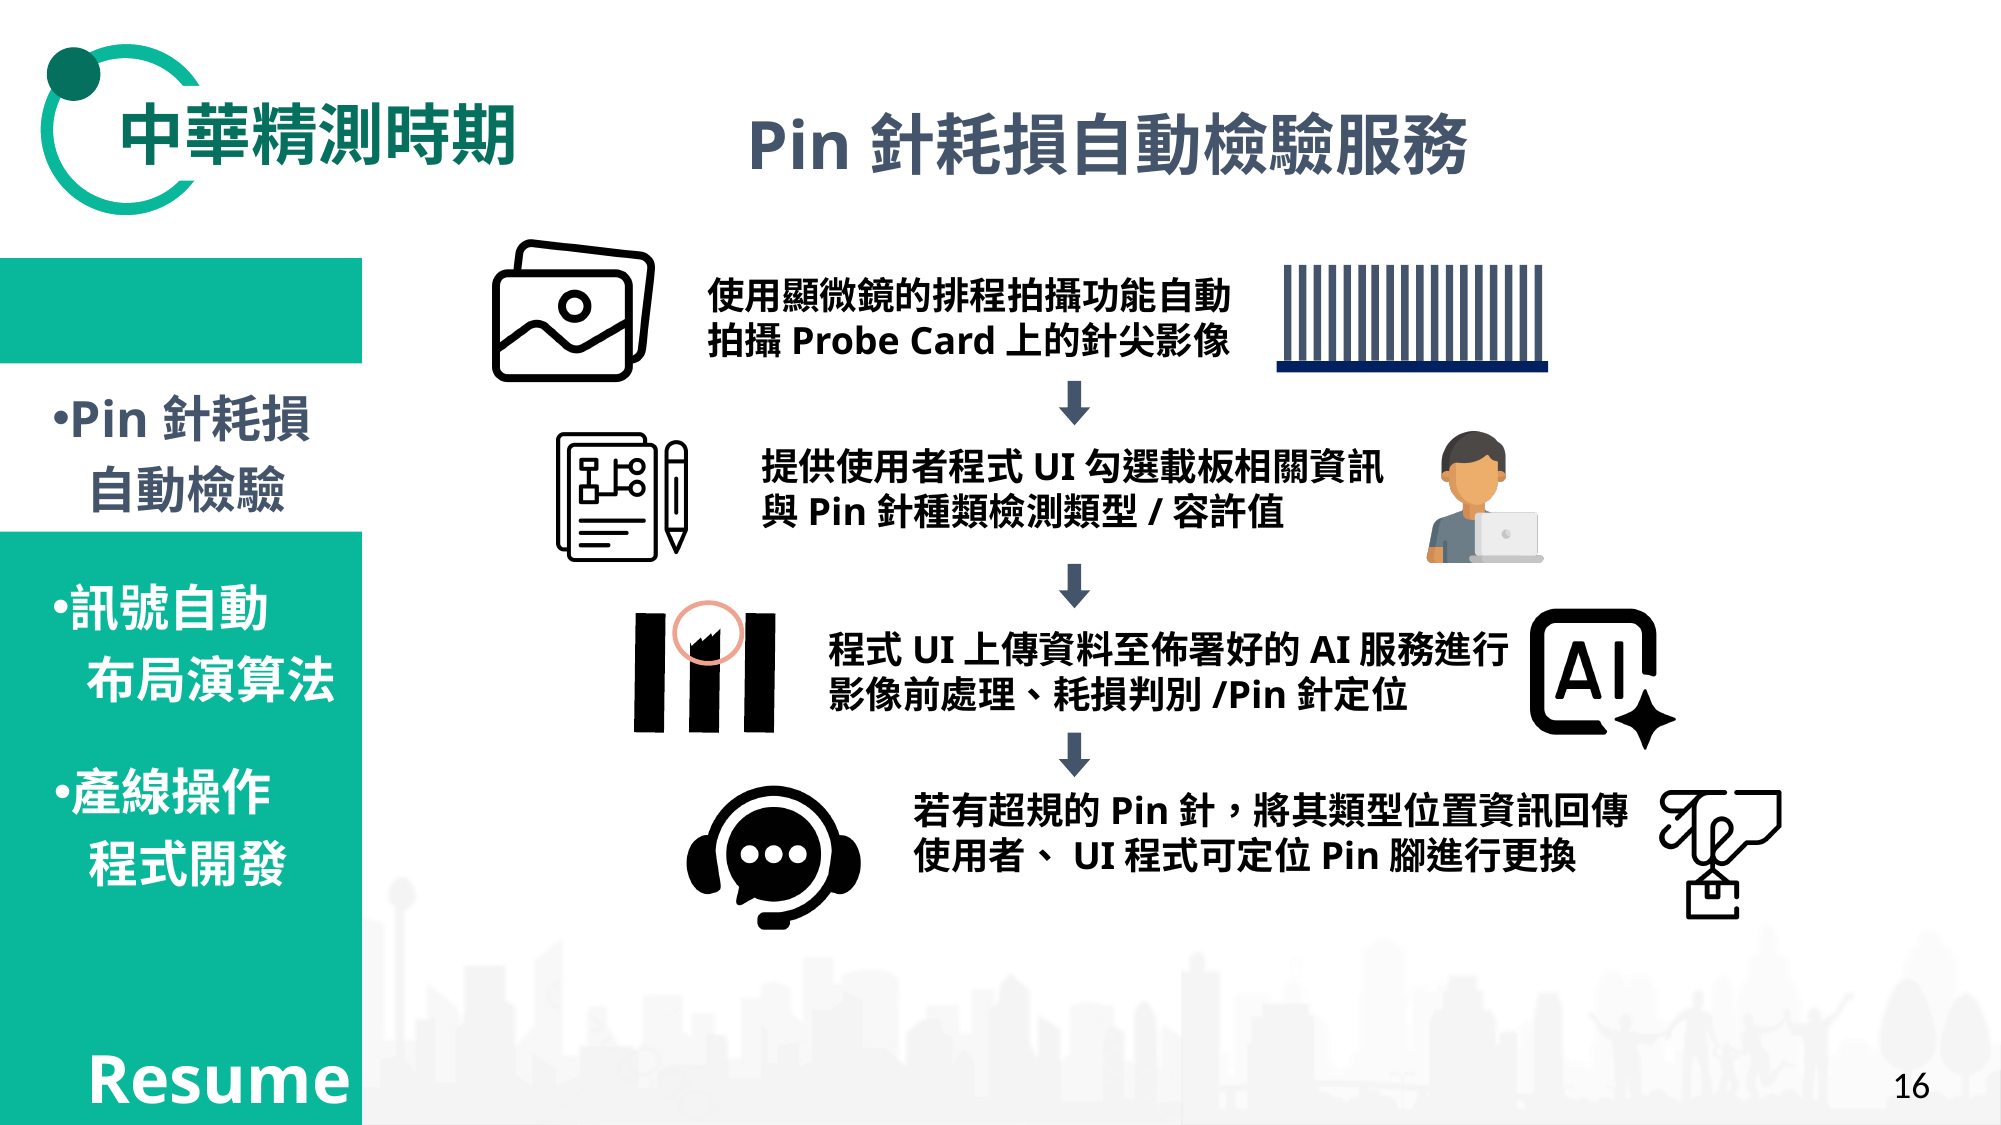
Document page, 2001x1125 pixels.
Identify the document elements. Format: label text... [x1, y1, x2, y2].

text_box [0, 533, 363, 1125]
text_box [634, 609, 775, 733]
text_box 提供使用者程式UI勾選載板相關資訊 與Pin針種類檢測類型/容許值 [746, 435, 1400, 541]
text_box 訊號自動 布局演算法 [37, 557, 352, 716]
text_box [0, 362, 367, 533]
text_box [1056, 562, 1093, 597]
picture [556, 431, 688, 563]
text_box 使用顯微鏡的排程拍攝功能自動 拍攝Probe Card上的針尖影像 [692, 264, 1248, 370]
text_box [35, 39, 217, 221]
picture [492, 229, 655, 392]
text_box [0, 257, 363, 362]
picture [675, 759, 872, 956]
text_box 中華精測時期 [217, 85, 536, 181]
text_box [1276, 264, 1549, 373]
text_box Resume [36, 1029, 257, 1124]
text_box Pin針耗損 自動檢驗 [37, 367, 327, 527]
text_box Pin針耗損自動檢驗服務 [731, 95, 2000, 191]
text_box [1056, 379, 1093, 427]
text_box 產線操作 程式開發 [39, 741, 257, 901]
picture [1419, 431, 1551, 563]
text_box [257, 597, 2000, 1125]
picture [1501, 580, 1685, 764]
picture [1644, 778, 1797, 931]
